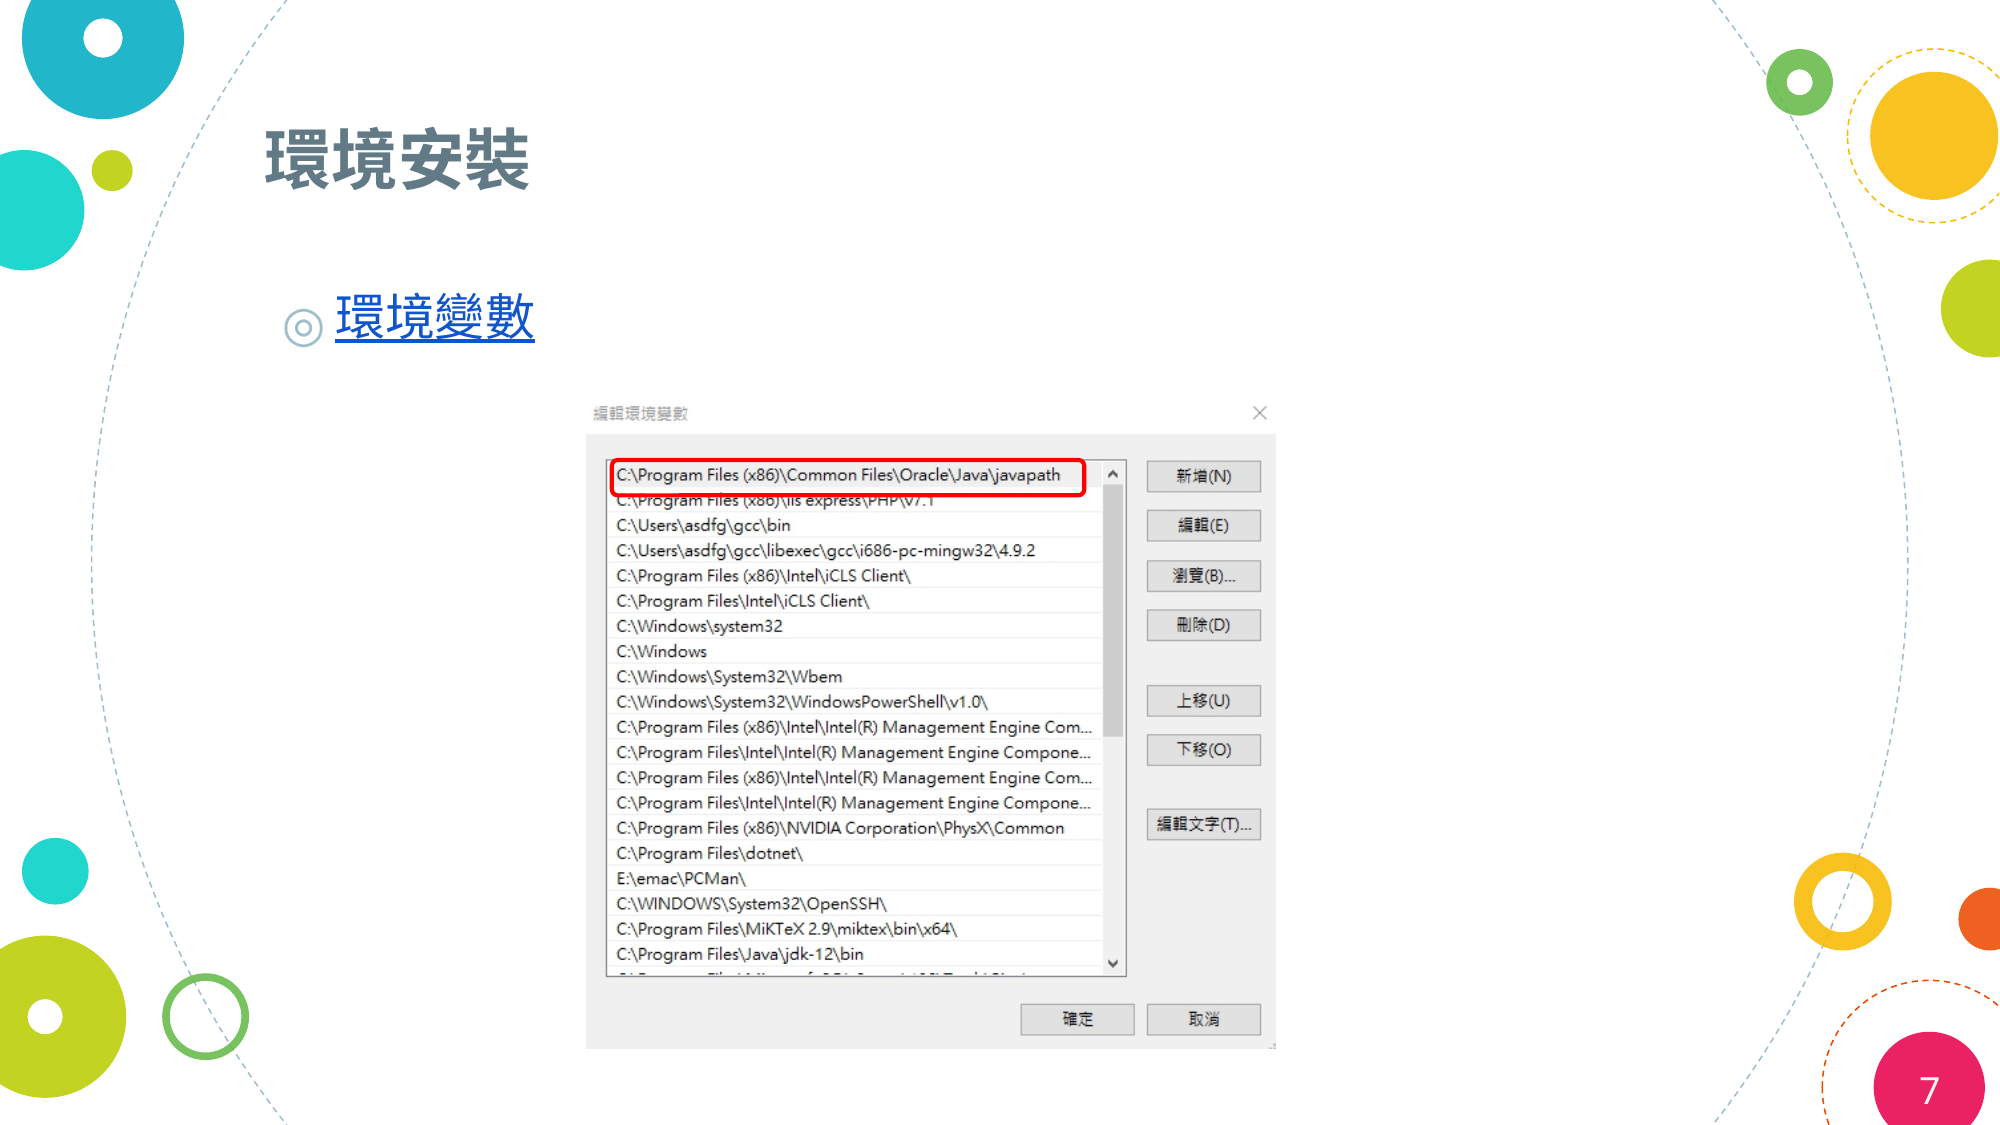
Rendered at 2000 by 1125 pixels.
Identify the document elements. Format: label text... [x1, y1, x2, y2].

title 環境安裝 [249, 45, 1750, 213]
list 環境變數 [249, 270, 1767, 944]
picture [585, 396, 1276, 1050]
slide_number 7 [1885, 1060, 1975, 1125]
